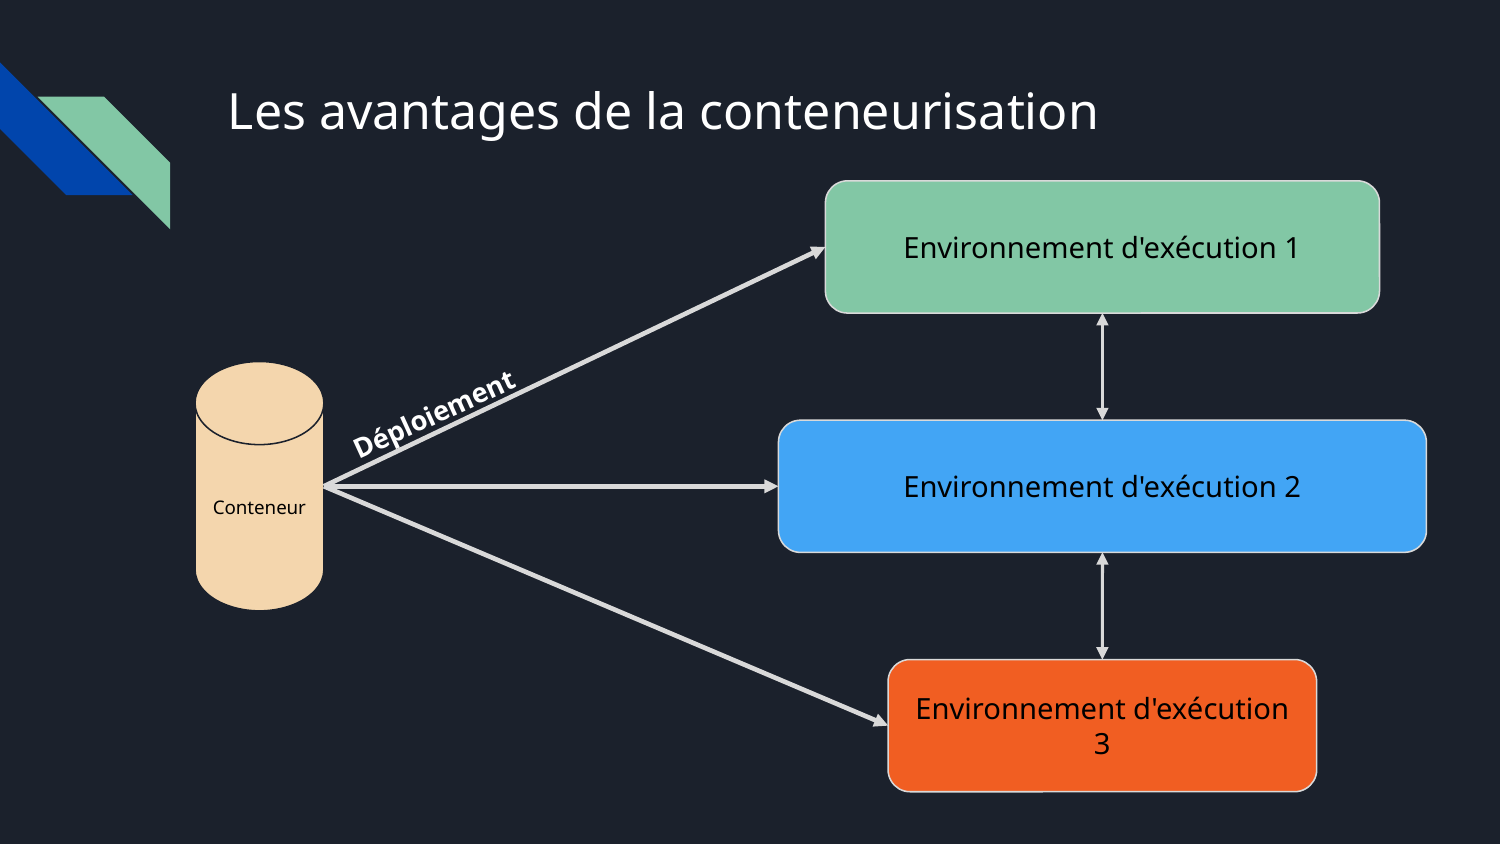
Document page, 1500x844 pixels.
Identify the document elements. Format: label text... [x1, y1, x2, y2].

title Les avantages de la conteneurisation [212, 64, 1368, 215]
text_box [323, 485, 889, 726]
text_box Conteneur [195, 361, 318, 611]
text_box Environnement d'exécution 1 [825, 180, 1380, 314]
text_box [323, 246, 826, 484]
text_box Environnement d'exécution 3 [888, 659, 1317, 792]
text_box Environnement d'exécution 2 [830, 420, 1427, 553]
